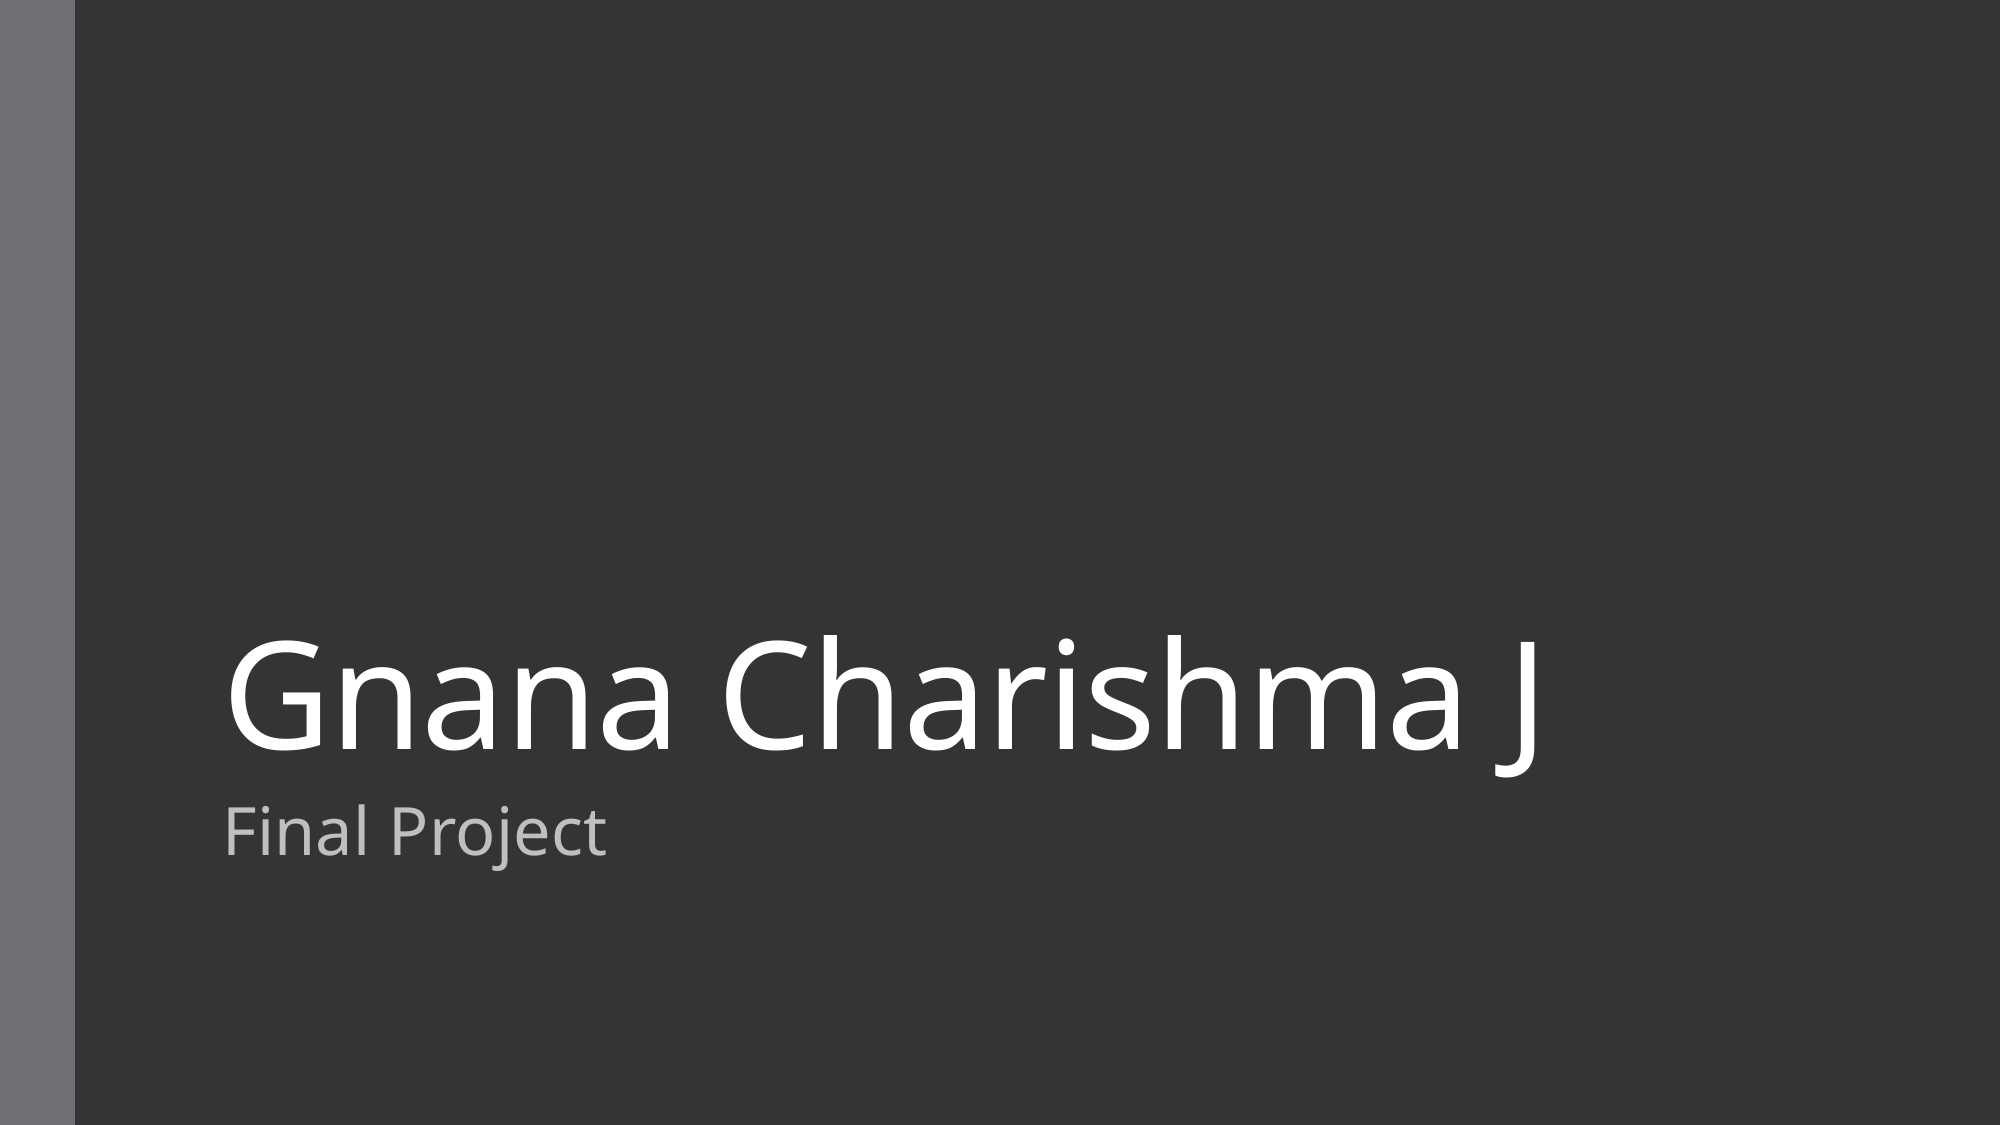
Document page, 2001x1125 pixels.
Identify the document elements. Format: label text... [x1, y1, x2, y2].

subtitle Final Project [206, 787, 1752, 1065]
title Gnana Charishma J [206, 124, 1752, 787]
